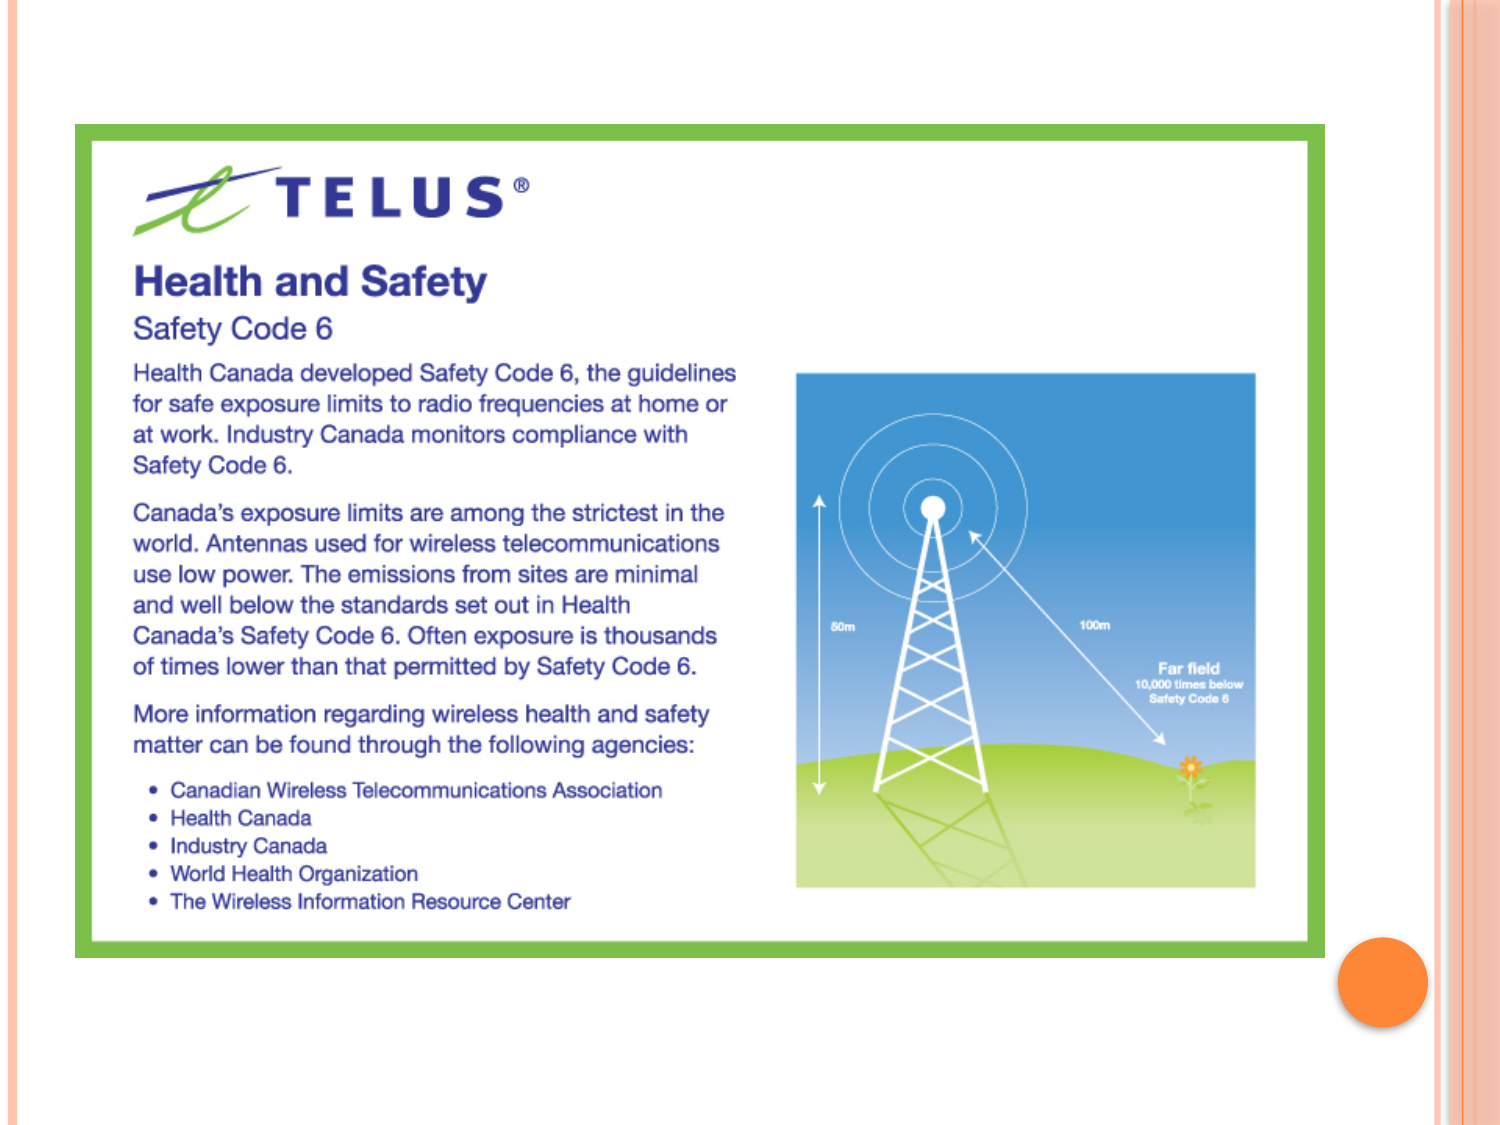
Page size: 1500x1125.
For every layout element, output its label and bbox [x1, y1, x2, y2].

picture [74, 124, 1326, 959]
